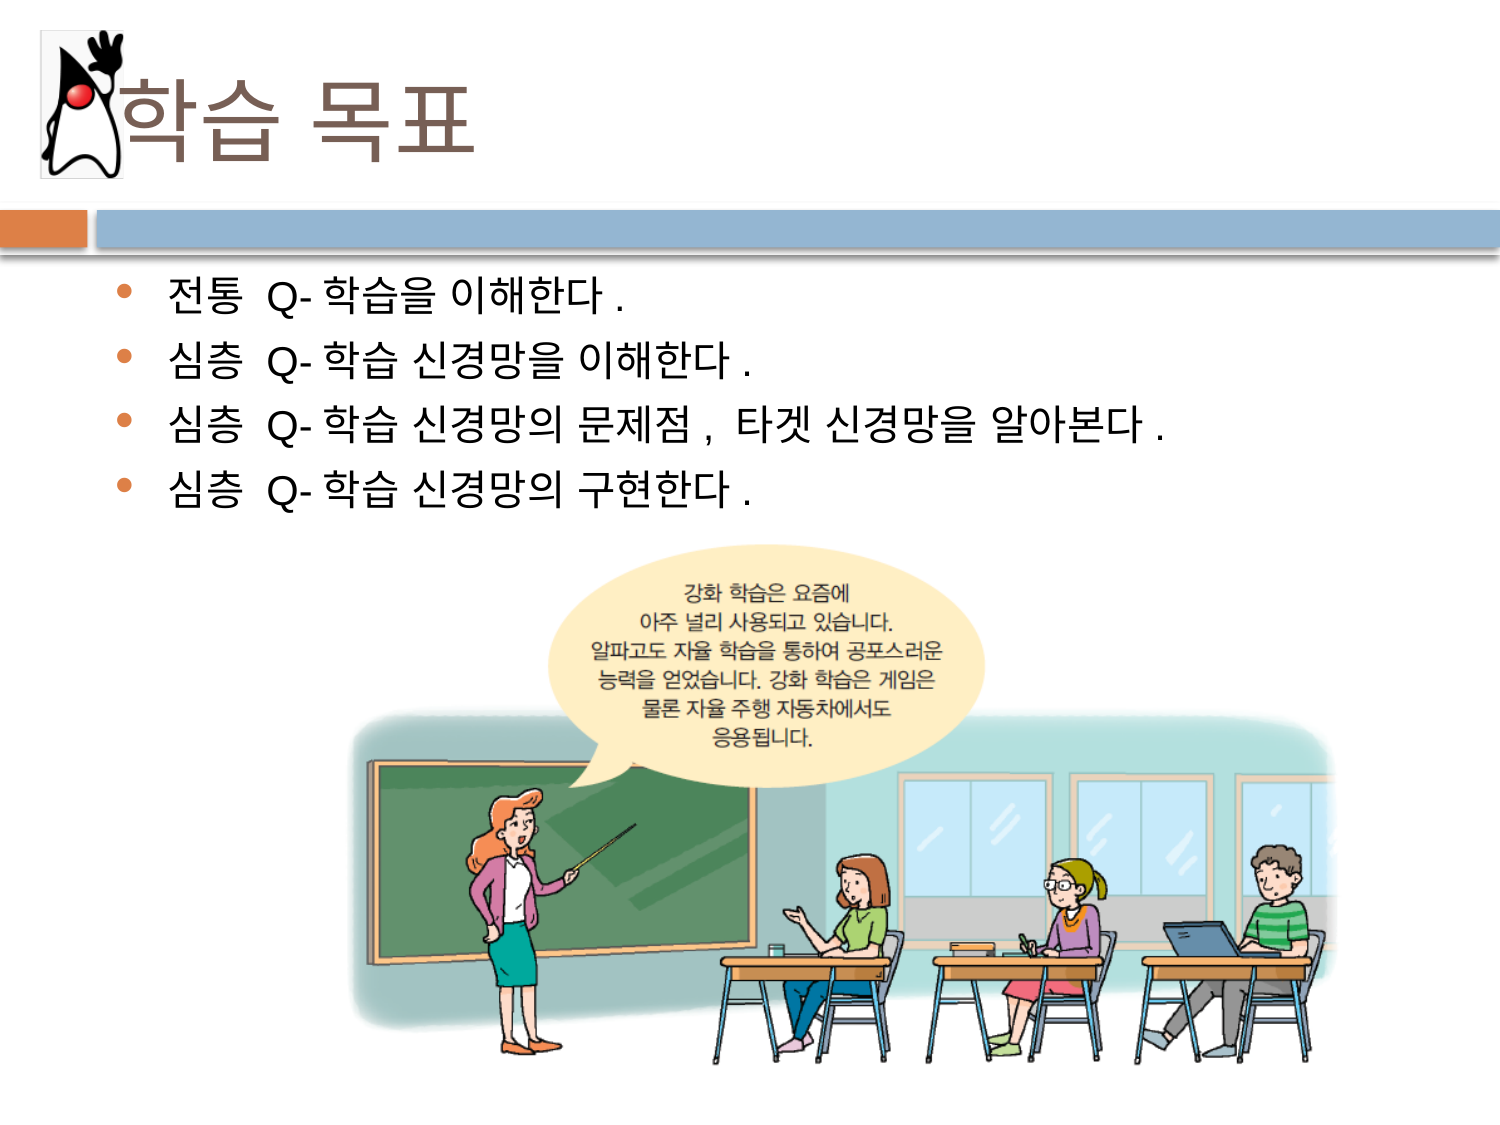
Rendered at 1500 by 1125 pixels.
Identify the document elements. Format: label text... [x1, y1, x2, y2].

picture [300, 526, 1375, 1103]
title 학습 목표 [100, 37, 1438, 200]
picture [39, 30, 124, 179]
list 전통 Q-학습을 이해한다. 심층 Q-학습 신경망을 이해한다. 심층 Q-학습 신경망의 문제점, 타겟 신경망을 알아본다. 심층 Q-학습 신경망의 구현한다. [100, 262, 1438, 1000]
